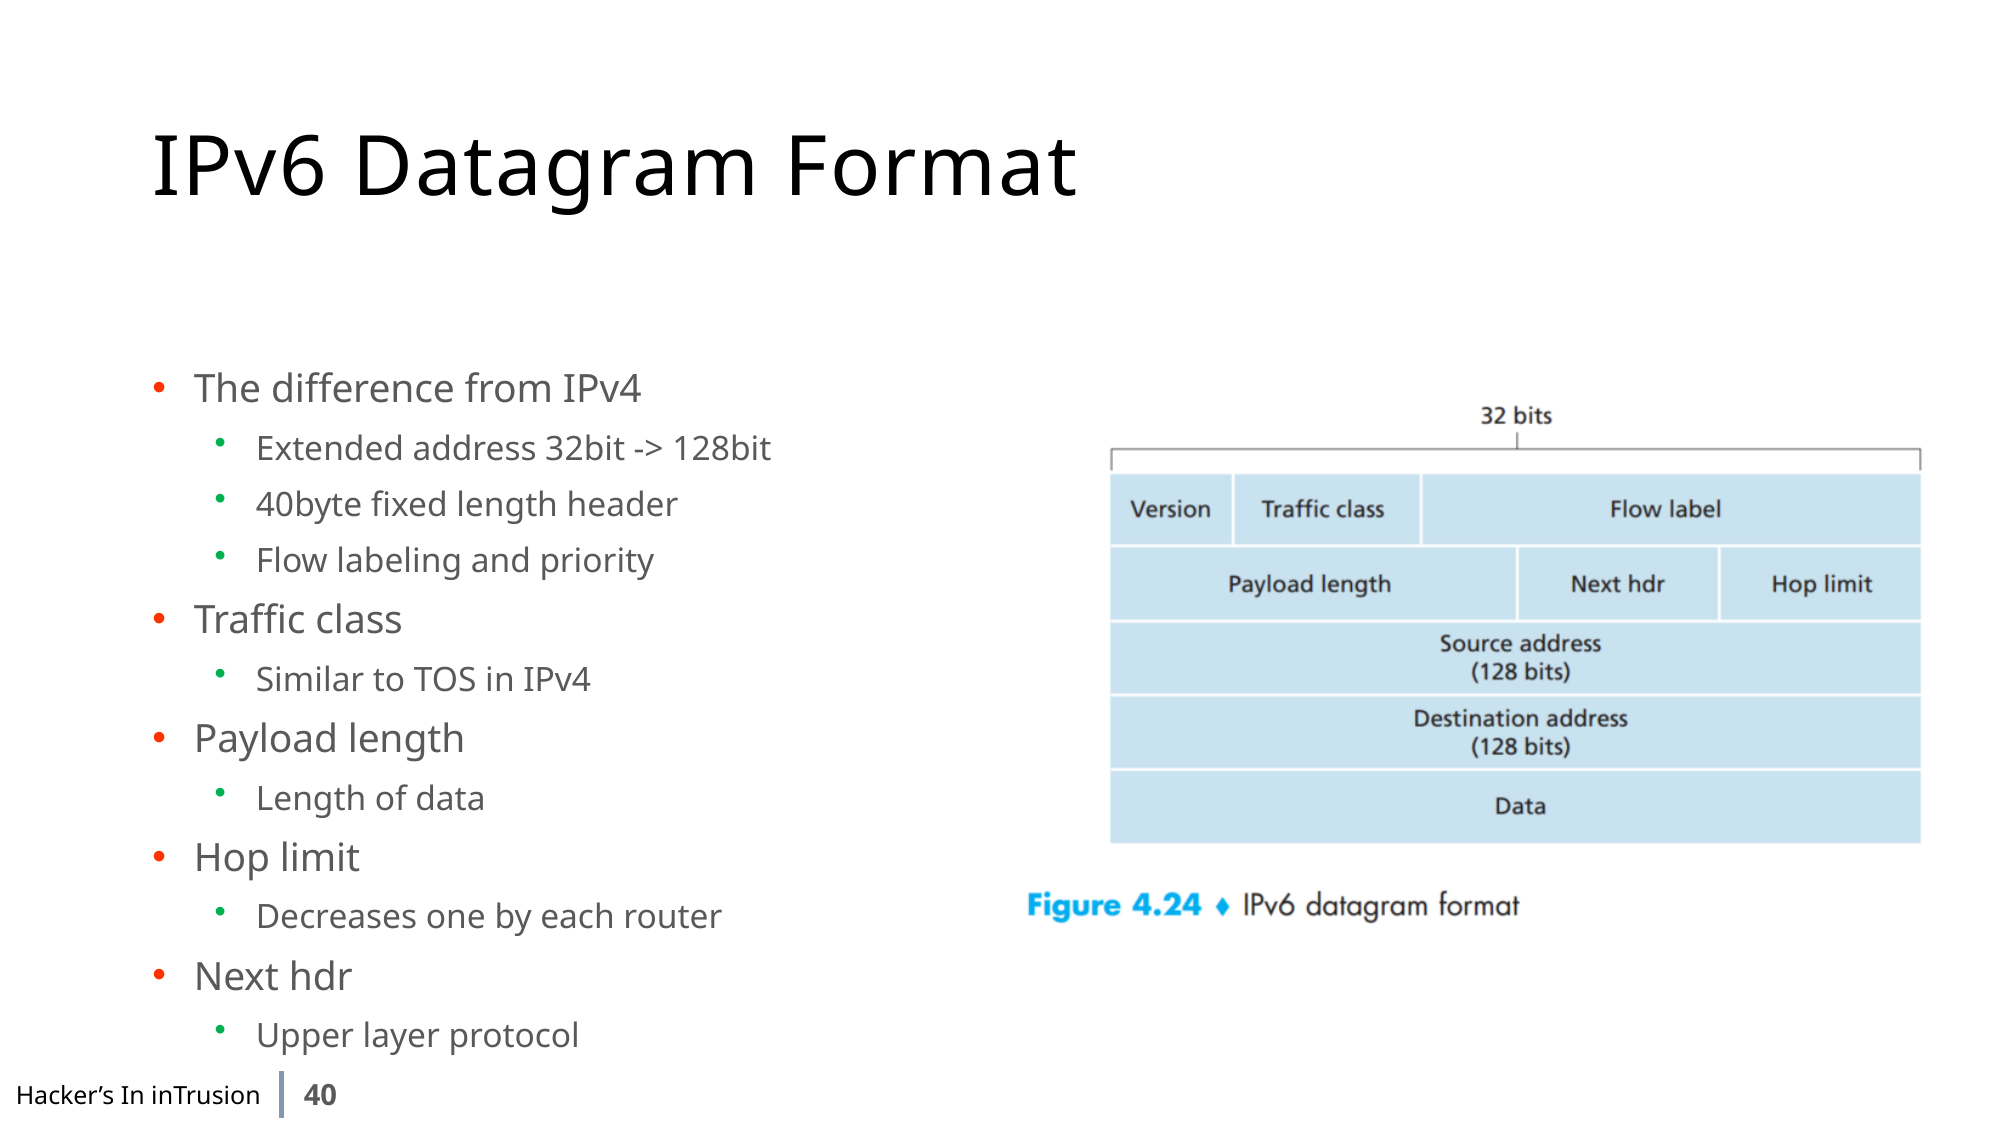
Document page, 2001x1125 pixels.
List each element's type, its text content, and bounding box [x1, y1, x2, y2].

title IPv6 Datagram Format [137, 59, 1863, 278]
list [1012, 374, 1945, 940]
list The difference from IPv4 Extended address 32bit -> 128bit 40byte fixed length header Flow labeling and priority Traffic class Similar to TOS in IPv4 Payload length Length of data Hop limit Decreases one by each router Next hdr Upper layer protocol [137, 299, 988, 1065]
